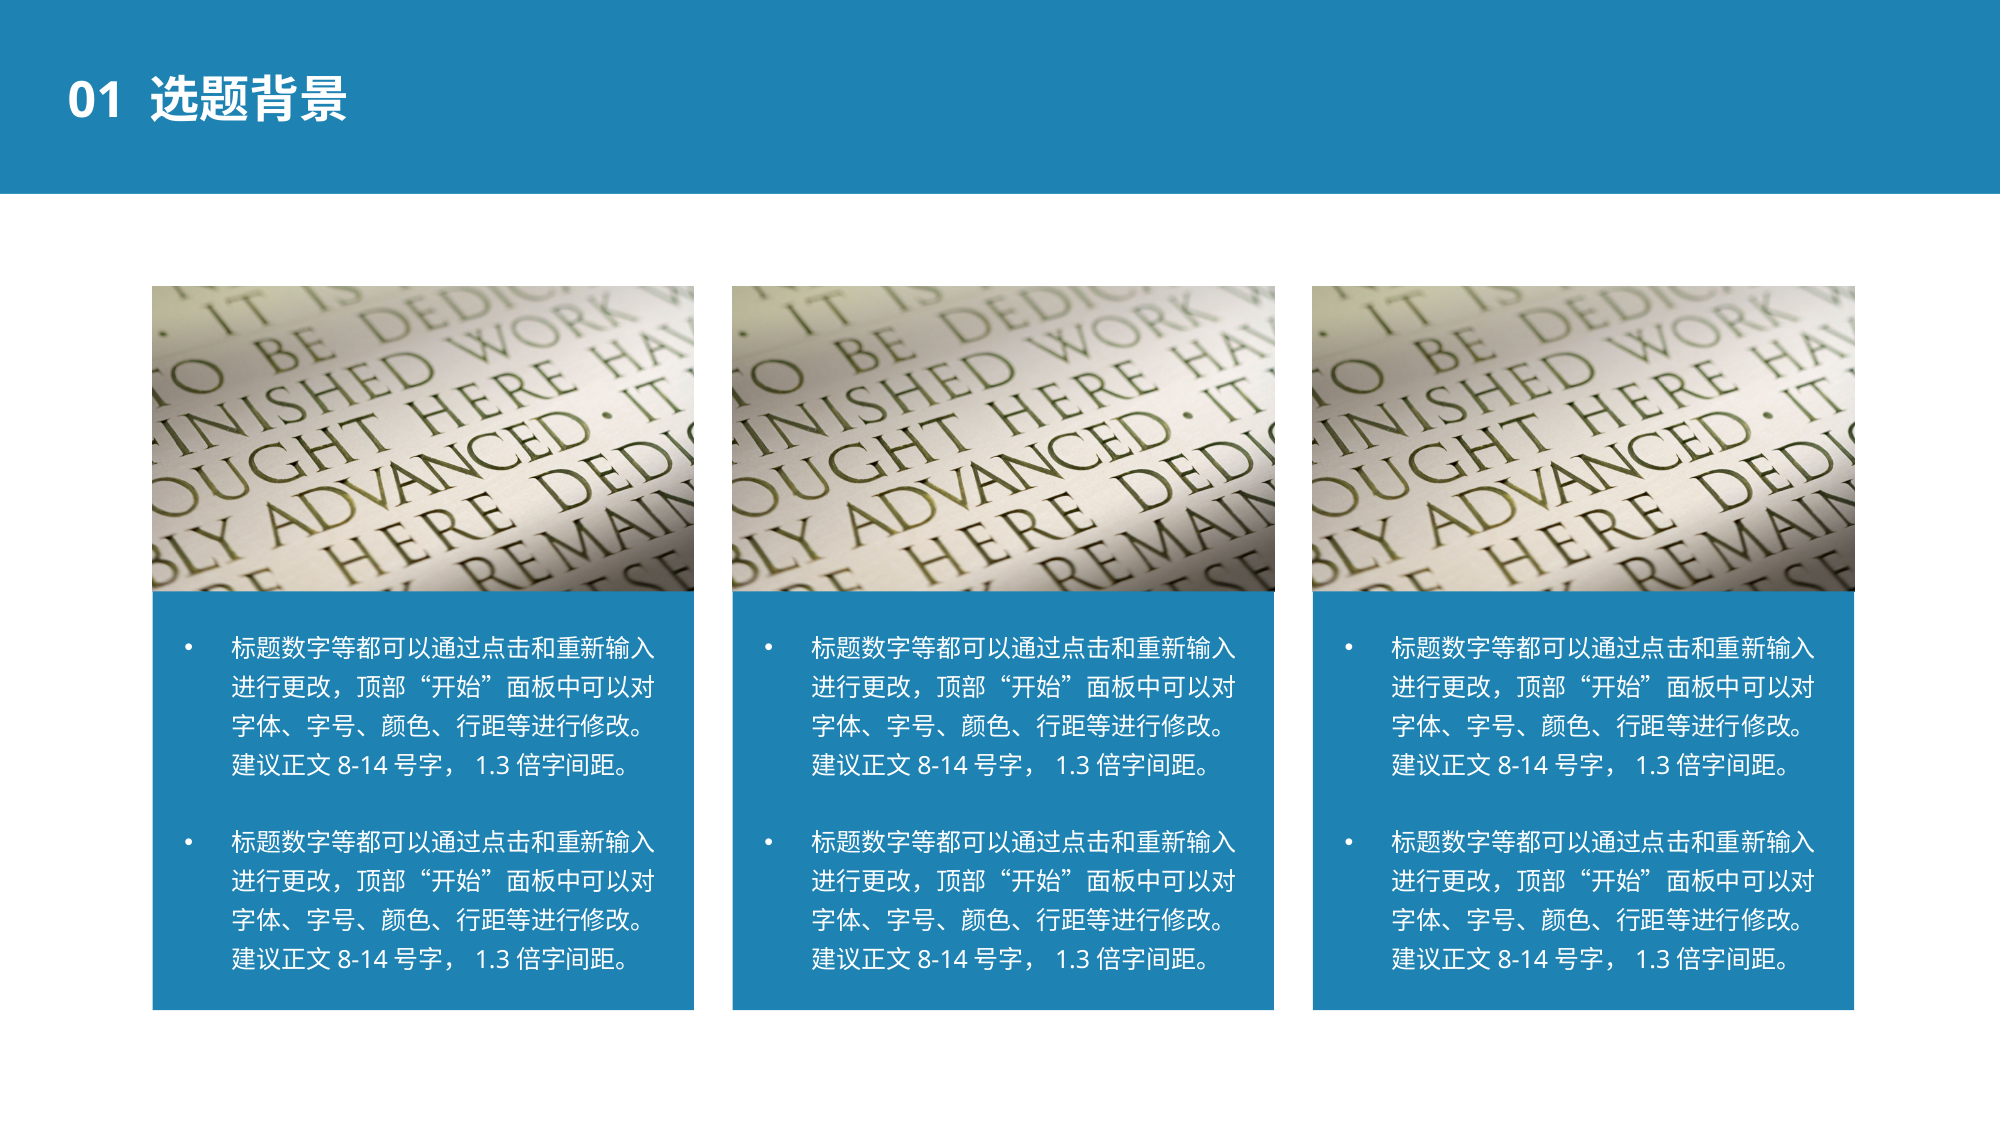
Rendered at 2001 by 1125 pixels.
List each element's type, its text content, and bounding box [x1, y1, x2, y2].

list 01 选题背景 [52, 41, 924, 162]
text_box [152, 591, 694, 1011]
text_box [1312, 591, 1855, 1011]
picture [732, 286, 1275, 591]
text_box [732, 591, 1275, 1011]
picture [152, 286, 694, 591]
picture [1312, 286, 1855, 591]
